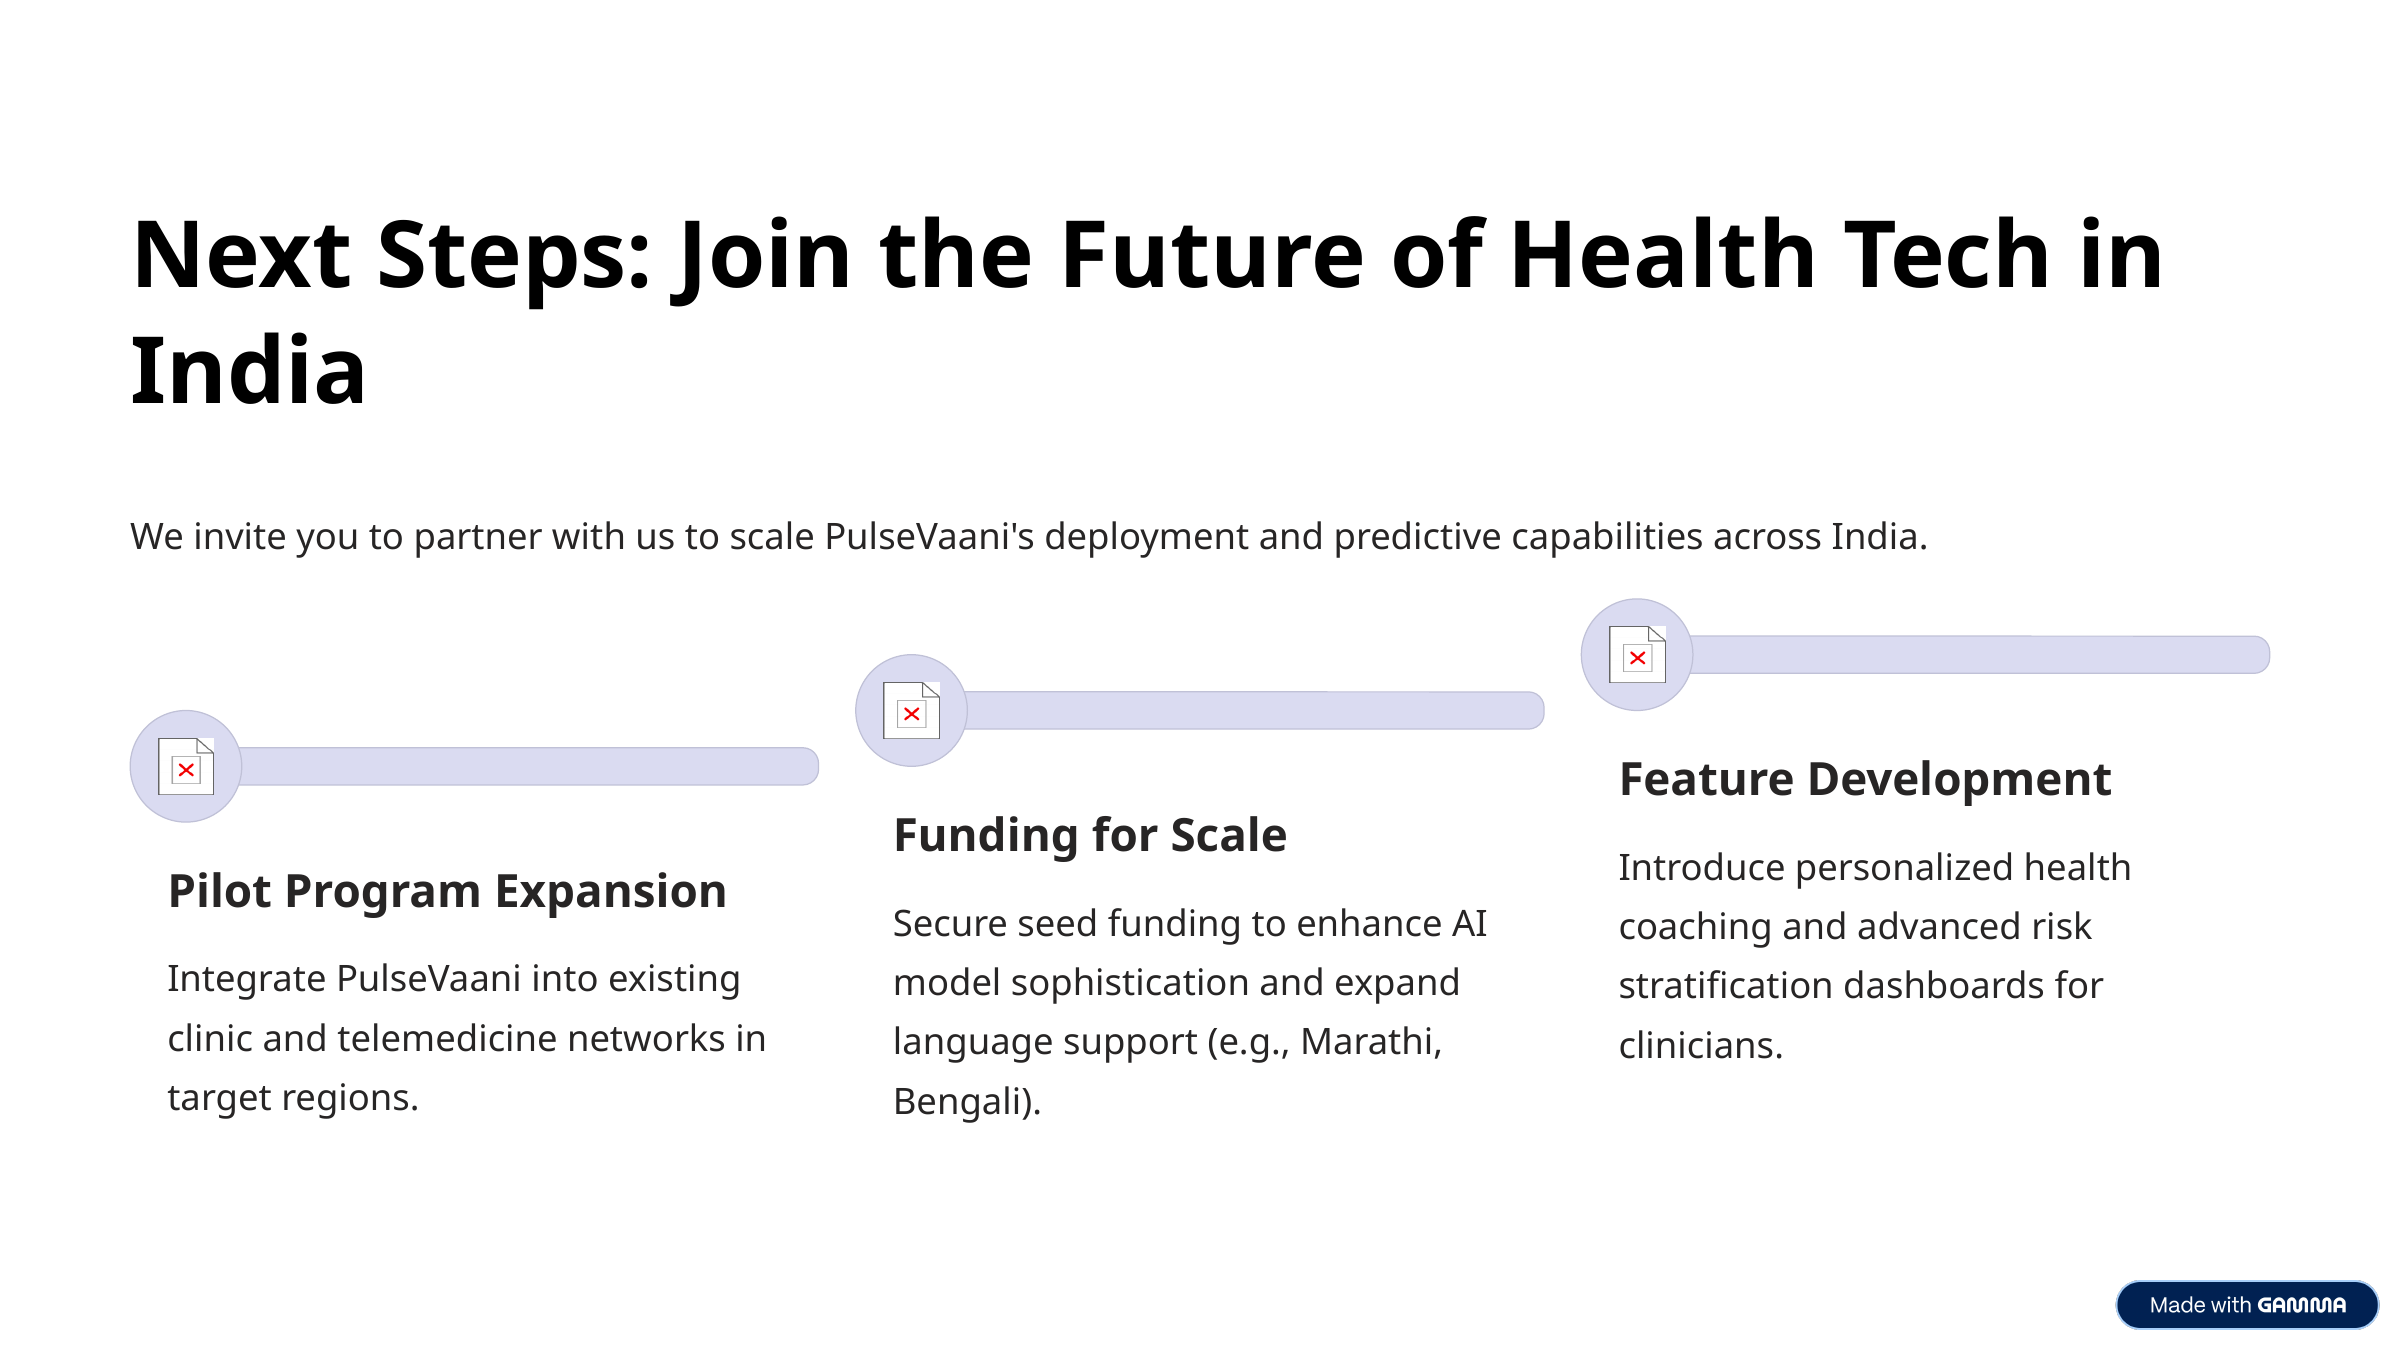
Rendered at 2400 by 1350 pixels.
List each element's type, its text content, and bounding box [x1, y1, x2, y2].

text_box Feature Development [1618, 747, 2104, 806]
text_box We invite you to partner with us to scale PulseVaani's deployment and predictive capabilities across India. [130, 497, 2270, 558]
text_box Introduce personalized health coaching and advanced risk stratification dashboards for clinicians. [1618, 828, 2233, 1067]
text_box Pilot Program Expansion [167, 859, 721, 918]
text_box [855, 654, 968, 767]
text_box Secure seed funding to enhance AI model sophistication and expand language support (e.g., Marathi, Bengali). [892, 883, 1507, 1123]
text_box [130, 710, 242, 823]
picture [883, 682, 940, 739]
picture [1609, 626, 1666, 683]
text_box [965, 691, 1545, 730]
text_box Integrate PulseVaani into existing clinic and telemedicine networks in target regions. [167, 939, 782, 1119]
text_box Next Steps: Join the Future of Health Tech in India [130, 190, 2270, 424]
text_box [239, 747, 819, 785]
picture [2106, 1271, 2389, 1339]
picture [158, 738, 214, 795]
text_box Funding for Scale [892, 803, 1359, 862]
text_box [1690, 636, 2270, 674]
text_box [1581, 598, 1693, 711]
